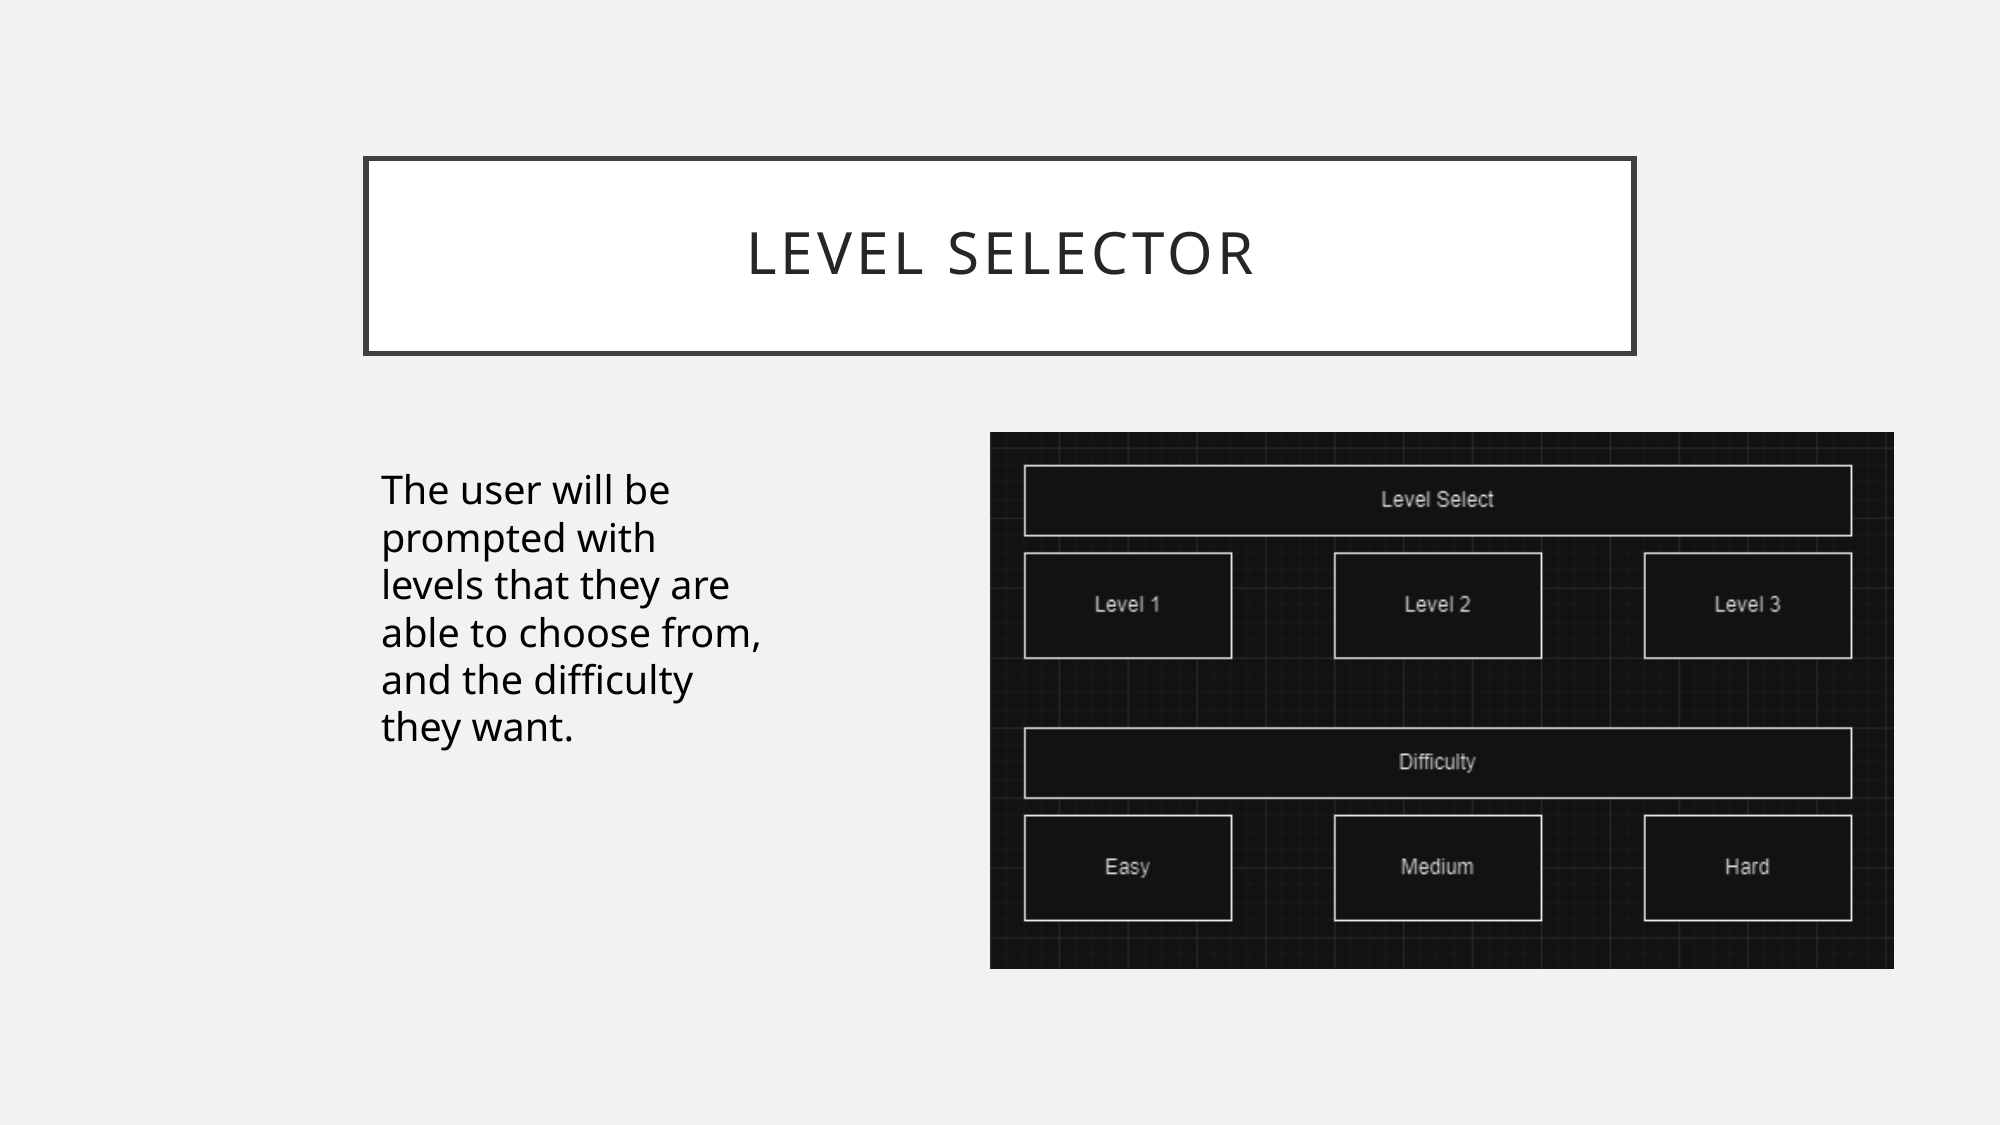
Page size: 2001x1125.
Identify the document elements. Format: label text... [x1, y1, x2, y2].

picture [990, 432, 1894, 969]
title Level Selector [363, 156, 1637, 356]
list The user will be prompted with levels that they are able to choose from, and the difficulty they want. [366, 457, 782, 967]
